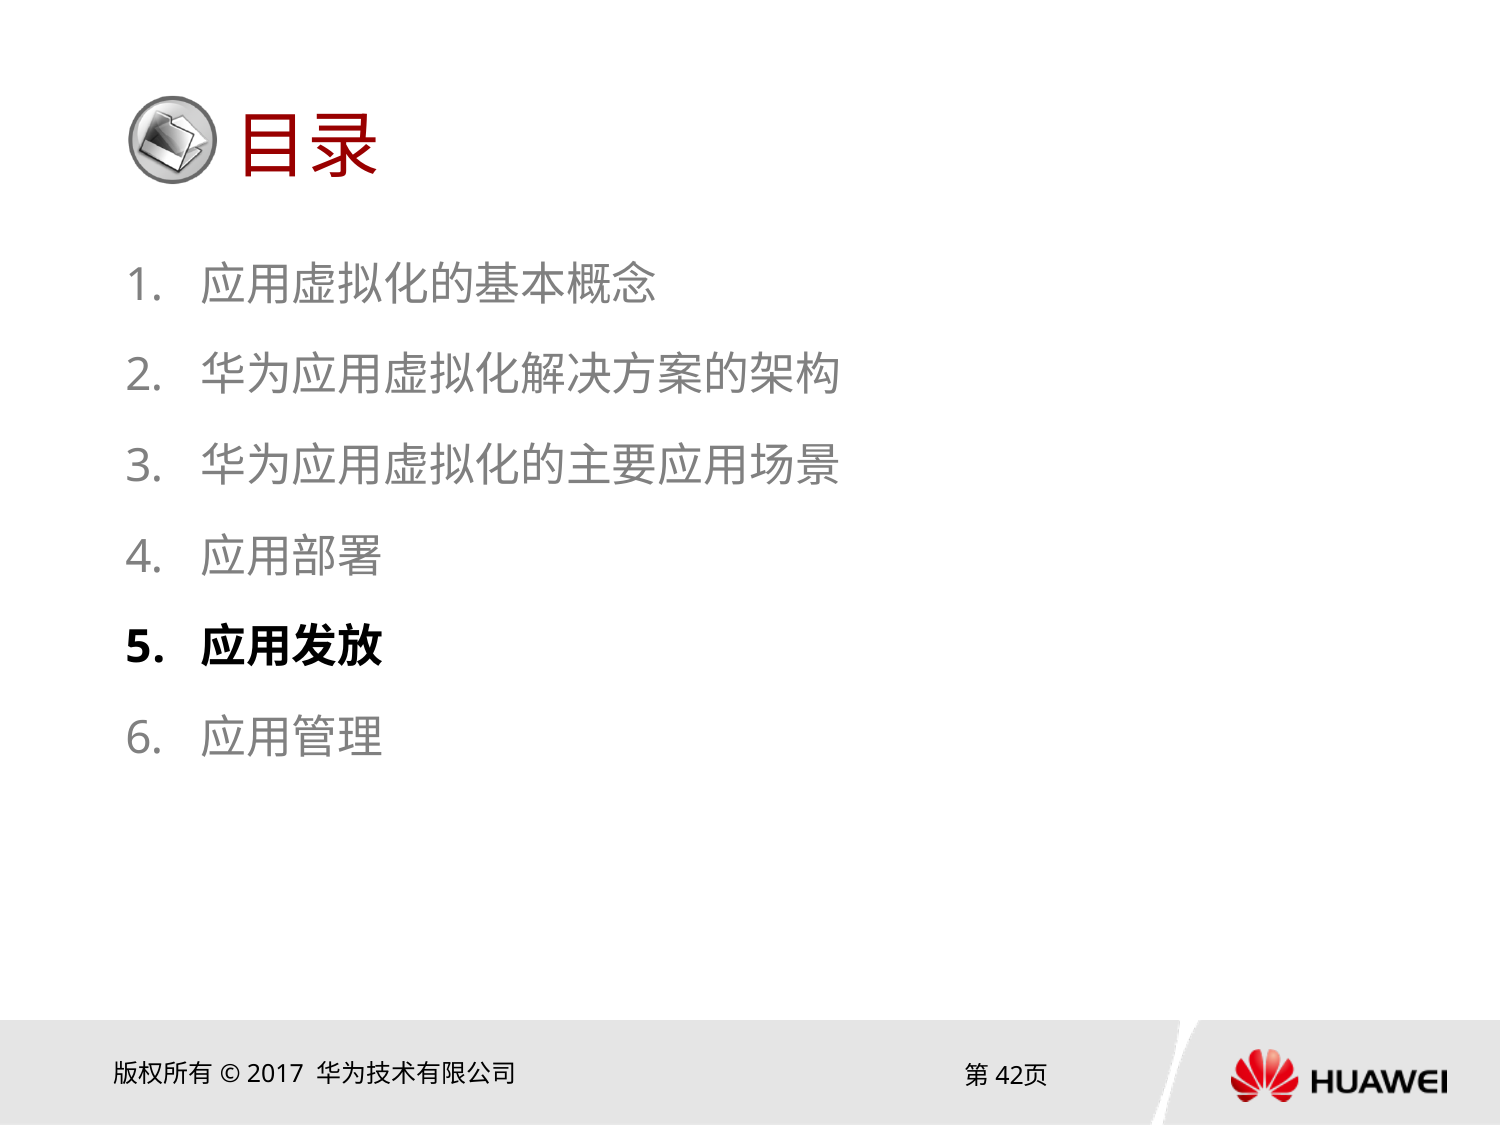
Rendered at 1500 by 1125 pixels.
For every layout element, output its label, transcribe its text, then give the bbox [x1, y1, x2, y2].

list 应用虚拟化的基本概念 华为应用虚拟化解决方案的架构 华为应用虚拟化的主要应用场景 应用部署 应用发放 应用管理 [111, 225, 1412, 870]
picture [121, 88, 224, 191]
picture [0, 1020, 1500, 1125]
